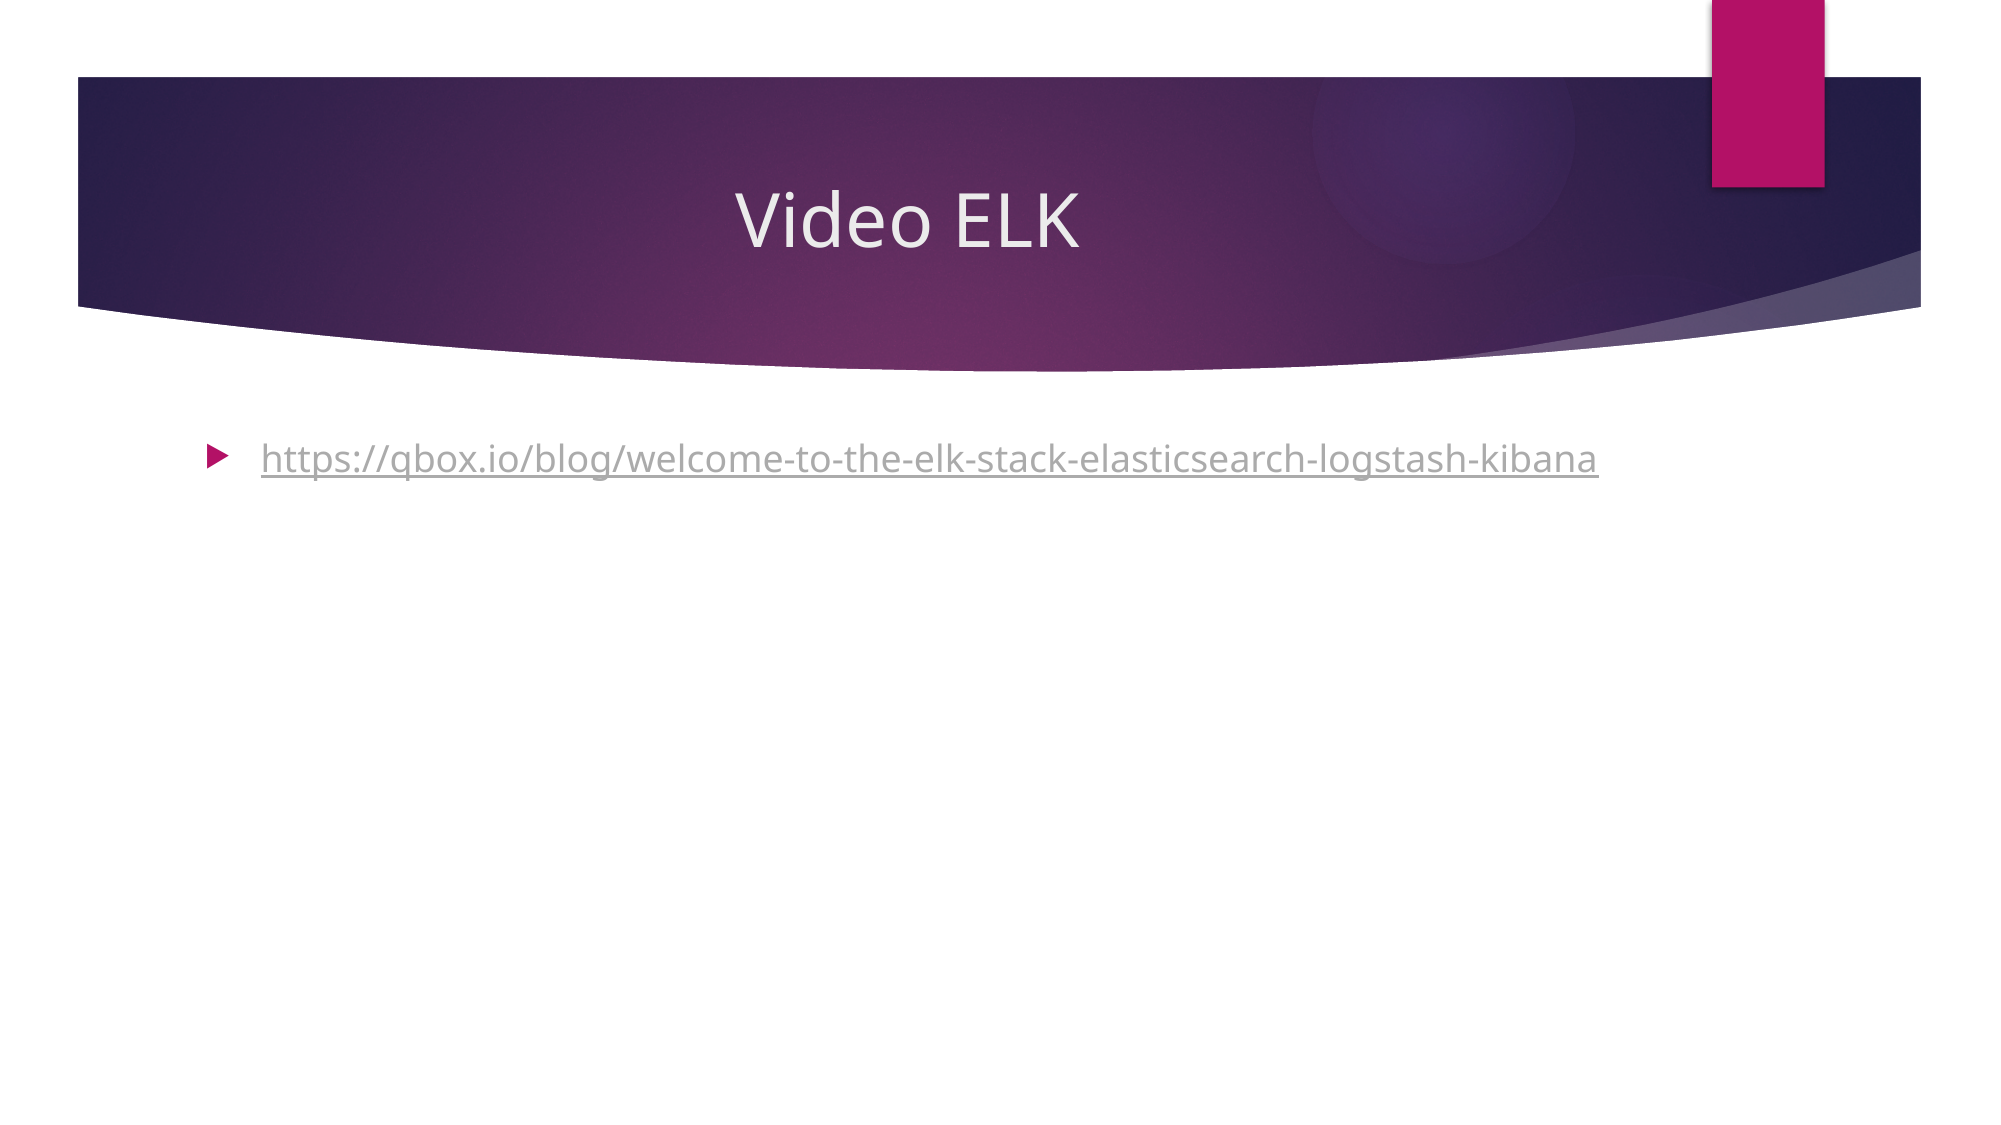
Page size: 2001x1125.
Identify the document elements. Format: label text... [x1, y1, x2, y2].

list https://qbox.io/blog/welcome-to-the-elk-stack-elasticsearch-logstash-kibana [189, 427, 1638, 988]
title Video ELK [189, 159, 1627, 276]
